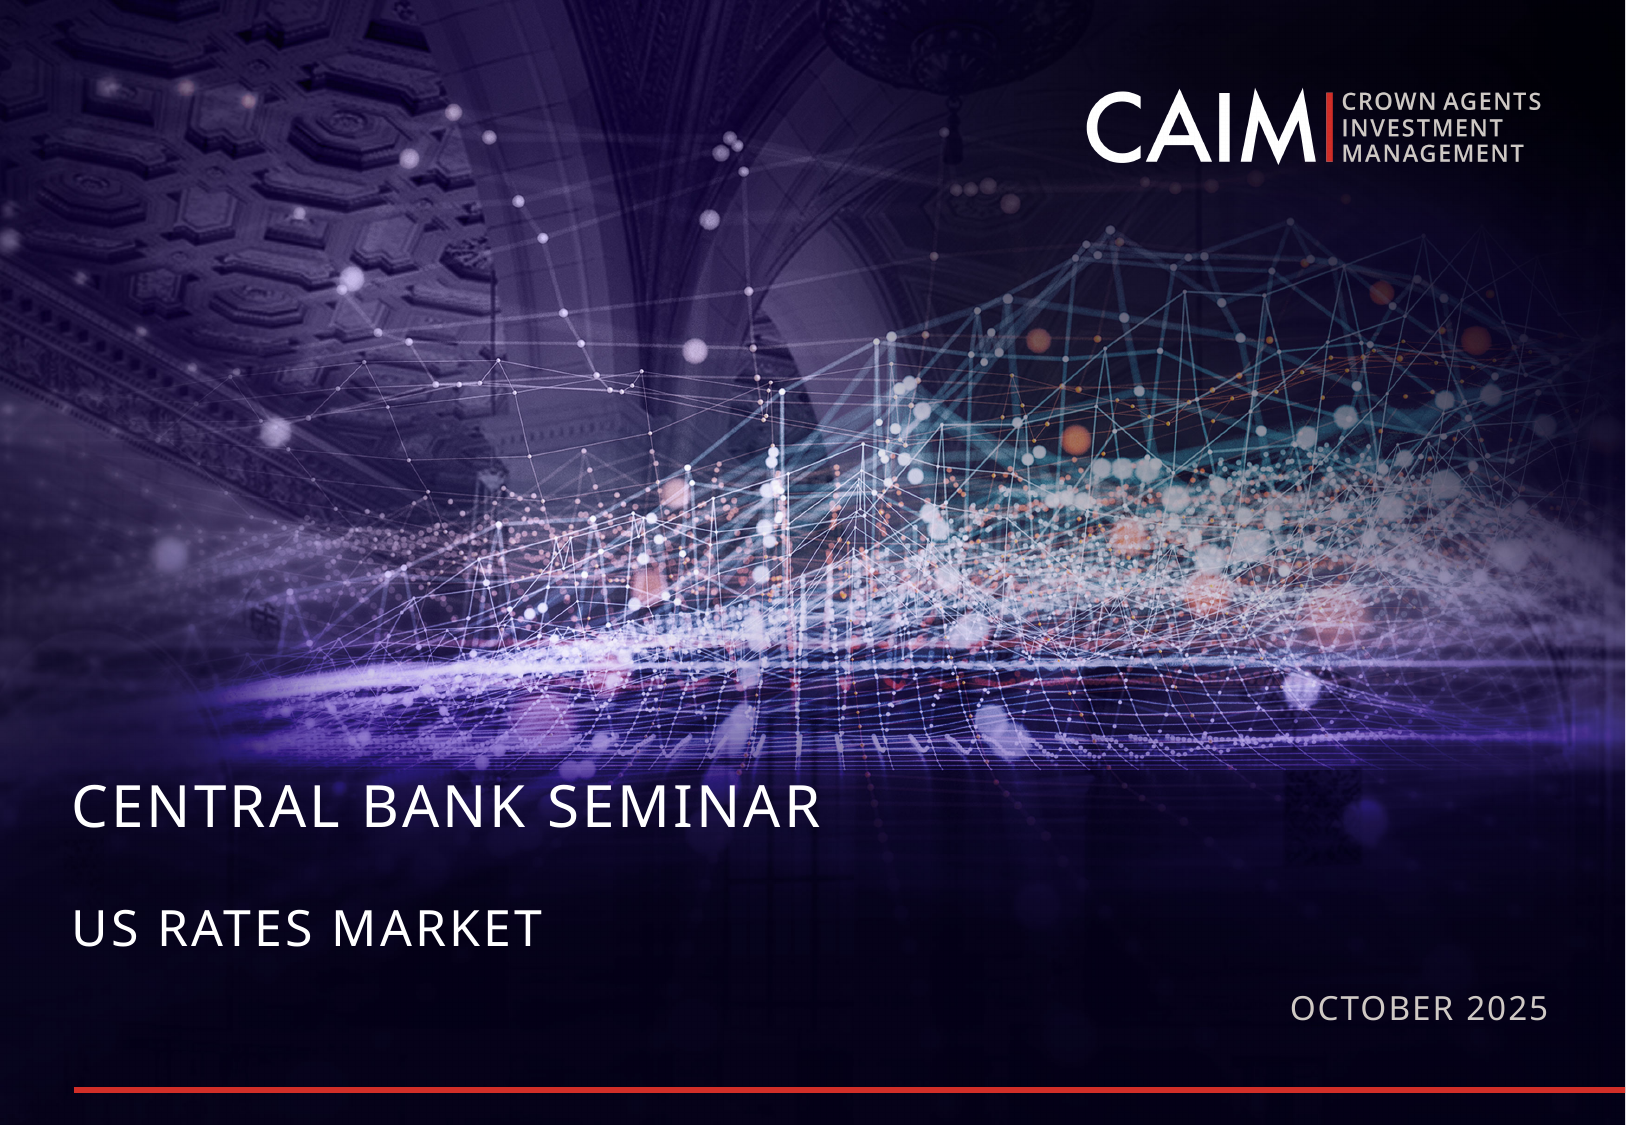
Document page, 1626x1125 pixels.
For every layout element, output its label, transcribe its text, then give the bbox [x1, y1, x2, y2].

list October 2025 [1118, 986, 1549, 1028]
picture [0, 0, 1626, 1125]
title Central bank seminar US Rates Market [71, 645, 1625, 1028]
